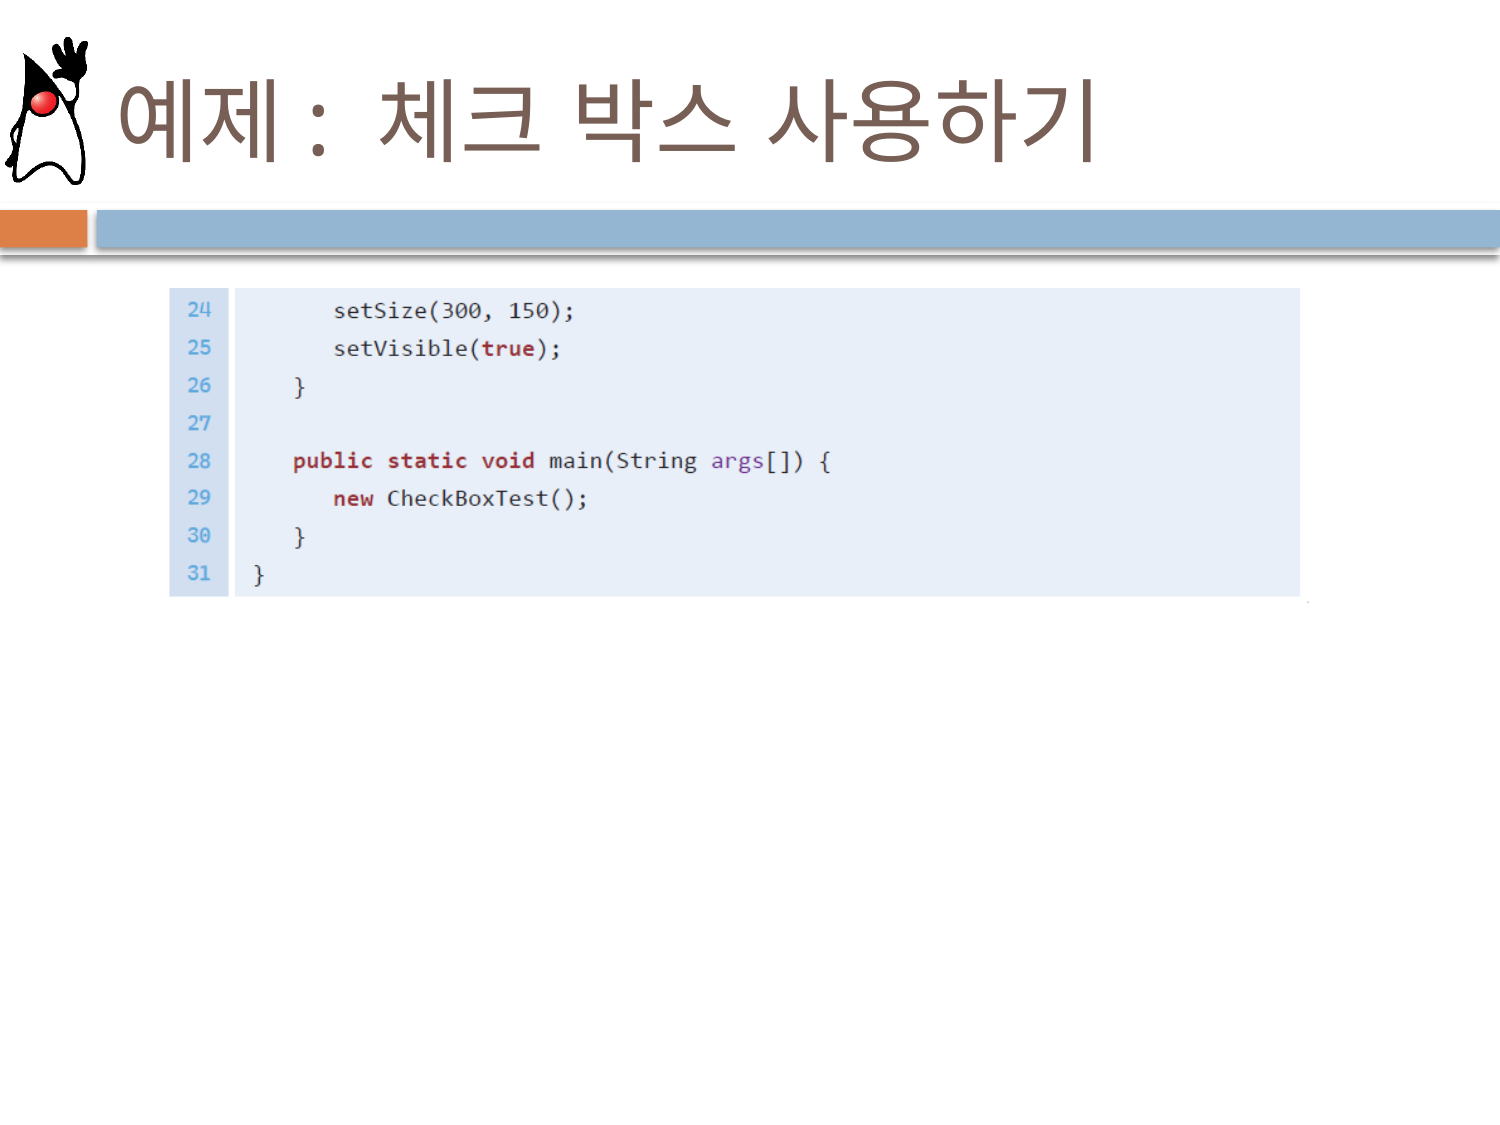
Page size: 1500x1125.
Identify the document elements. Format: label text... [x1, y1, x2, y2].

picture [5, 37, 88, 185]
title 예제: 체크 박스 사용하기 [100, 37, 1438, 200]
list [161, 288, 1309, 604]
